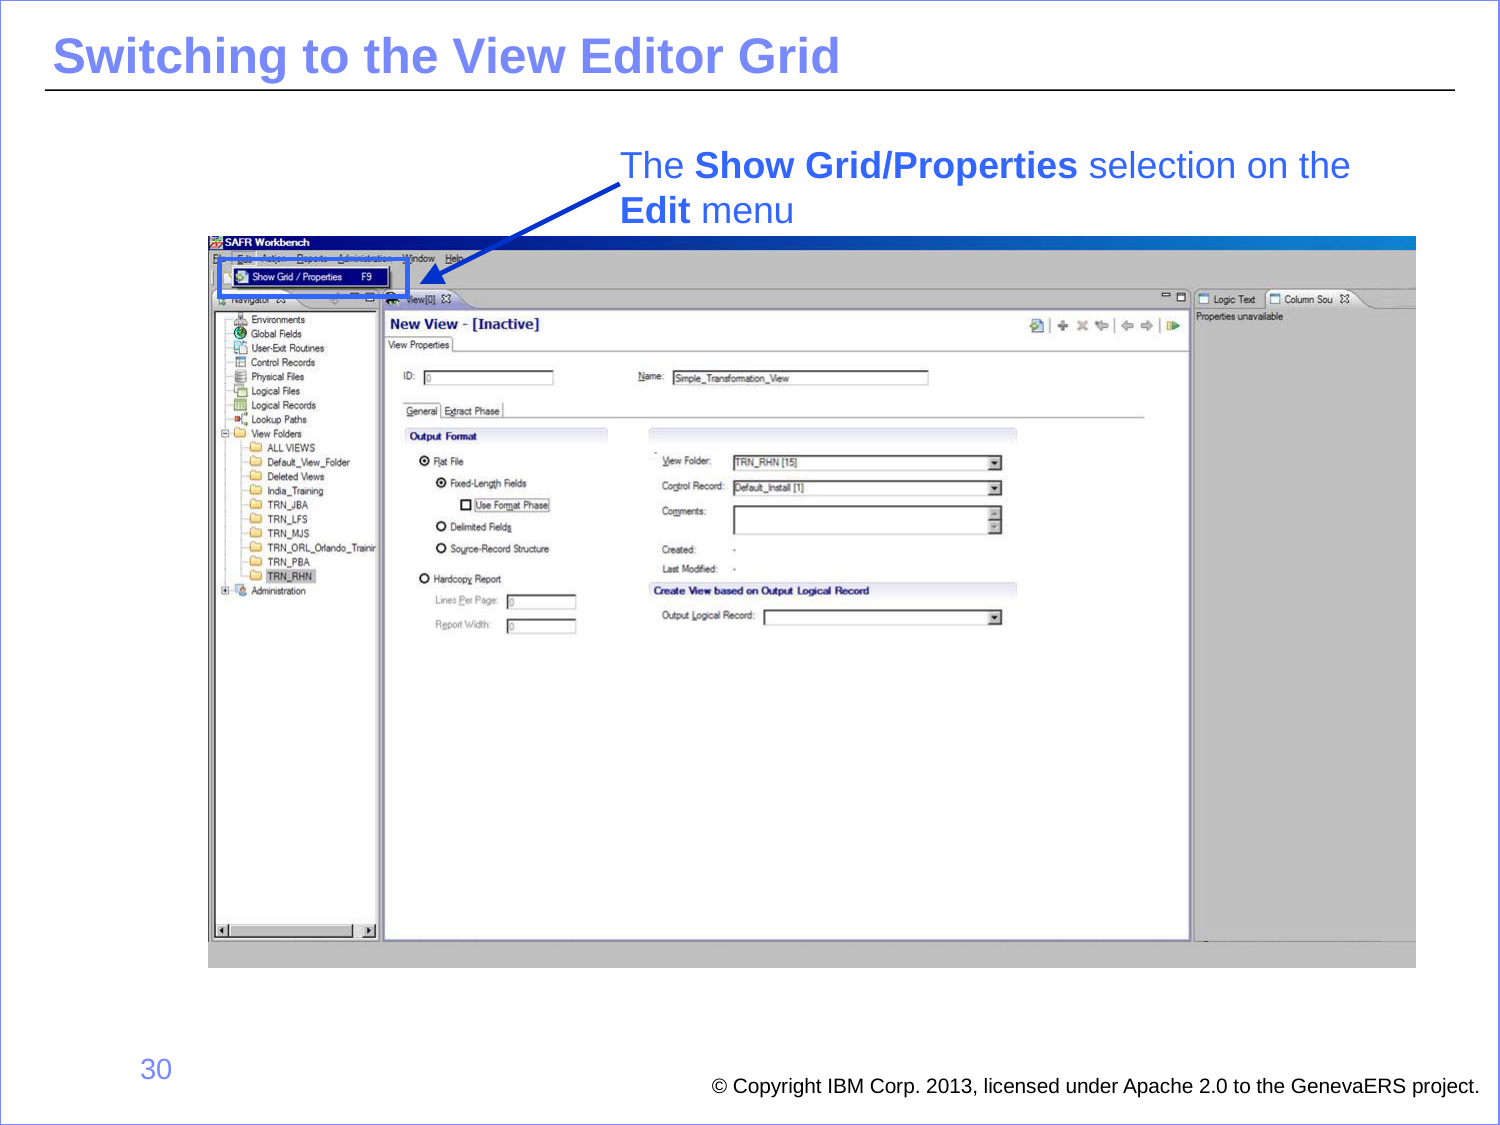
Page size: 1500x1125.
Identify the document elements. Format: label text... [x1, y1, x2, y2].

slide_number 30 [37, 1046, 188, 1125]
picture [208, 236, 1416, 969]
text_box The Show Grid/Properties selection on the Edit menu [619, 133, 1370, 235]
title Switching to the View Editor Grid [37, 22, 1321, 113]
